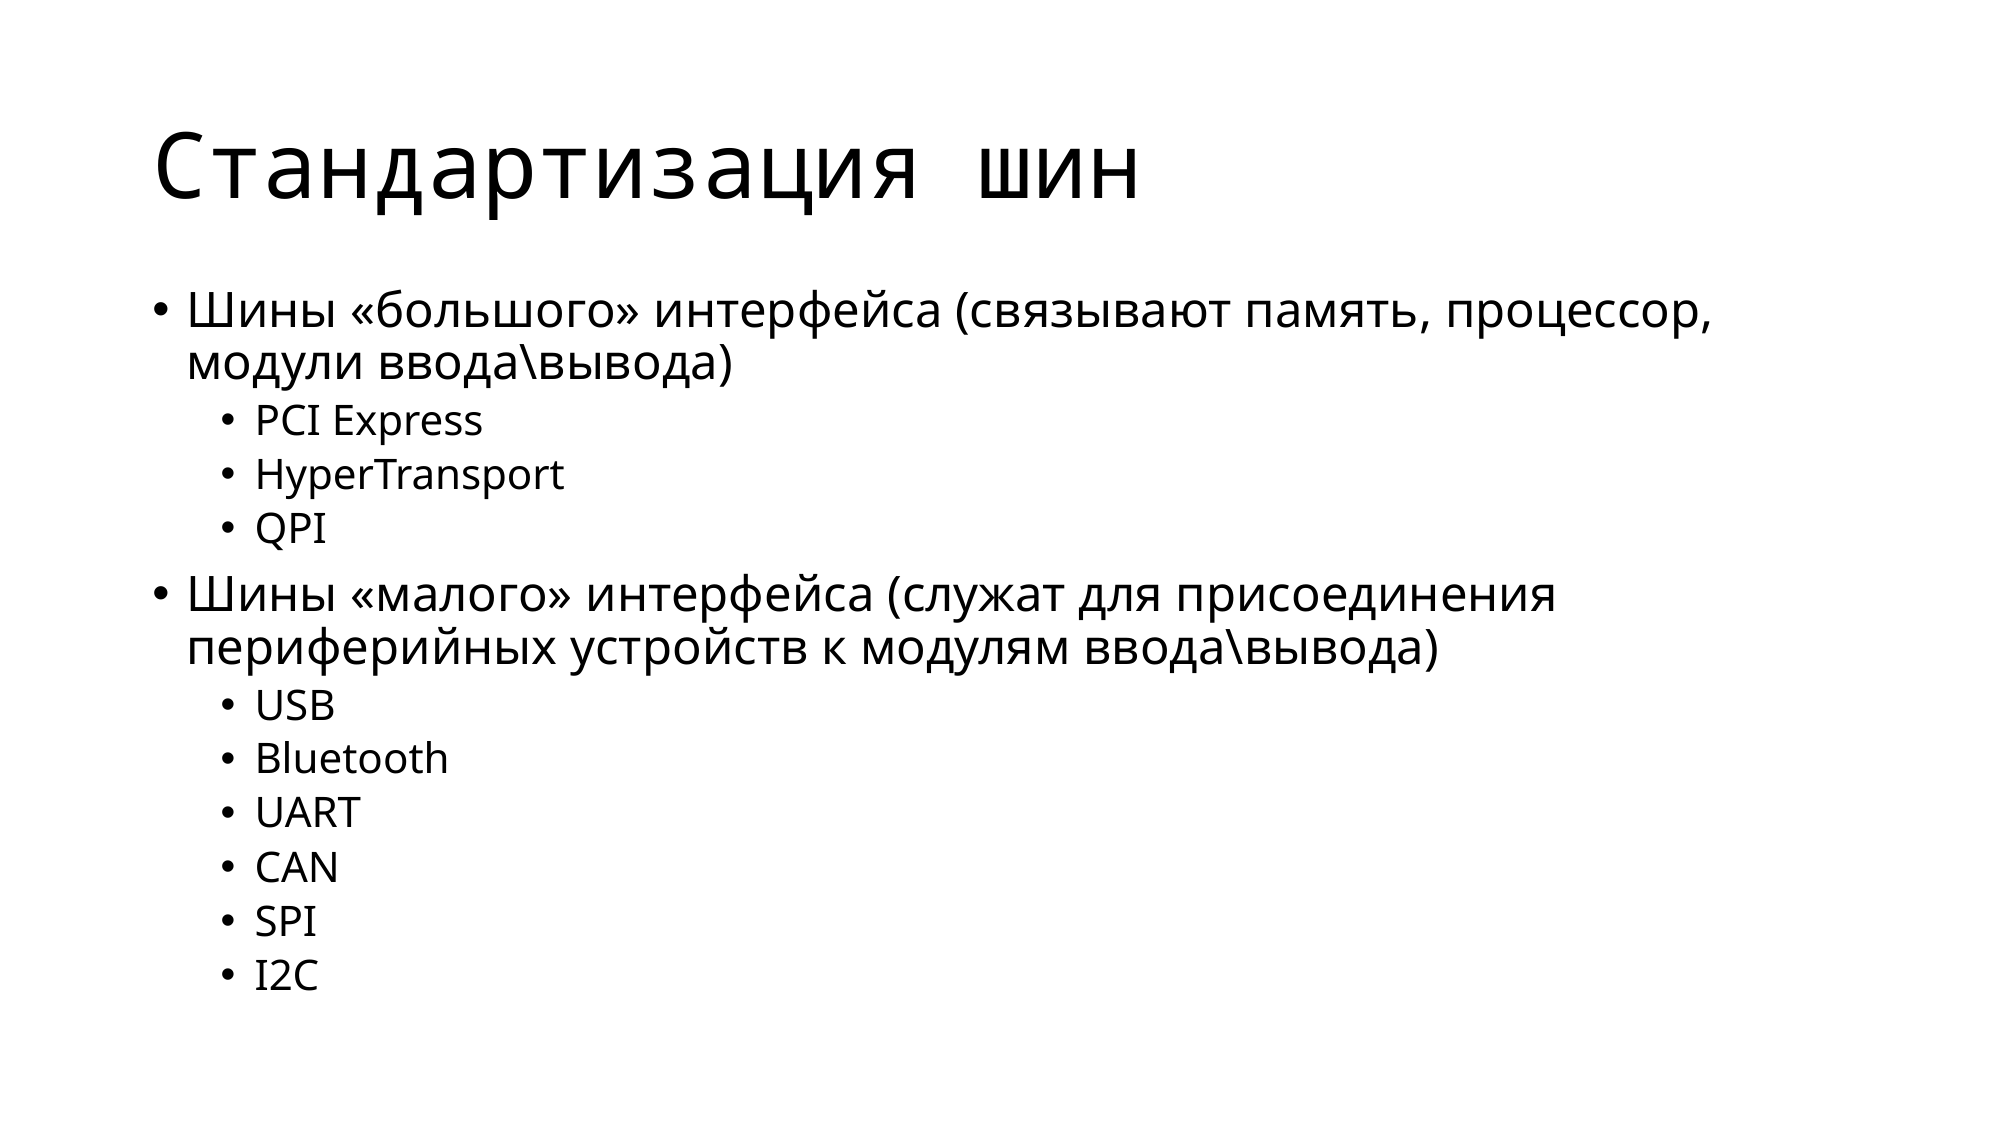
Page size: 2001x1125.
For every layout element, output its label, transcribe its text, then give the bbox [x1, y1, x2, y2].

title Стандартизация шин [137, 59, 1863, 277]
list Шины «большого» интерфейса (связывают память, процессор, модули ввода\вывода) PCI Express HyperTransport QPI Шины «малого» интерфейса (служат для присоединения периферийных устройств к модулям ввода\вывода) USB Bluetooth UART CAN SPI I2C [137, 277, 1863, 1014]
